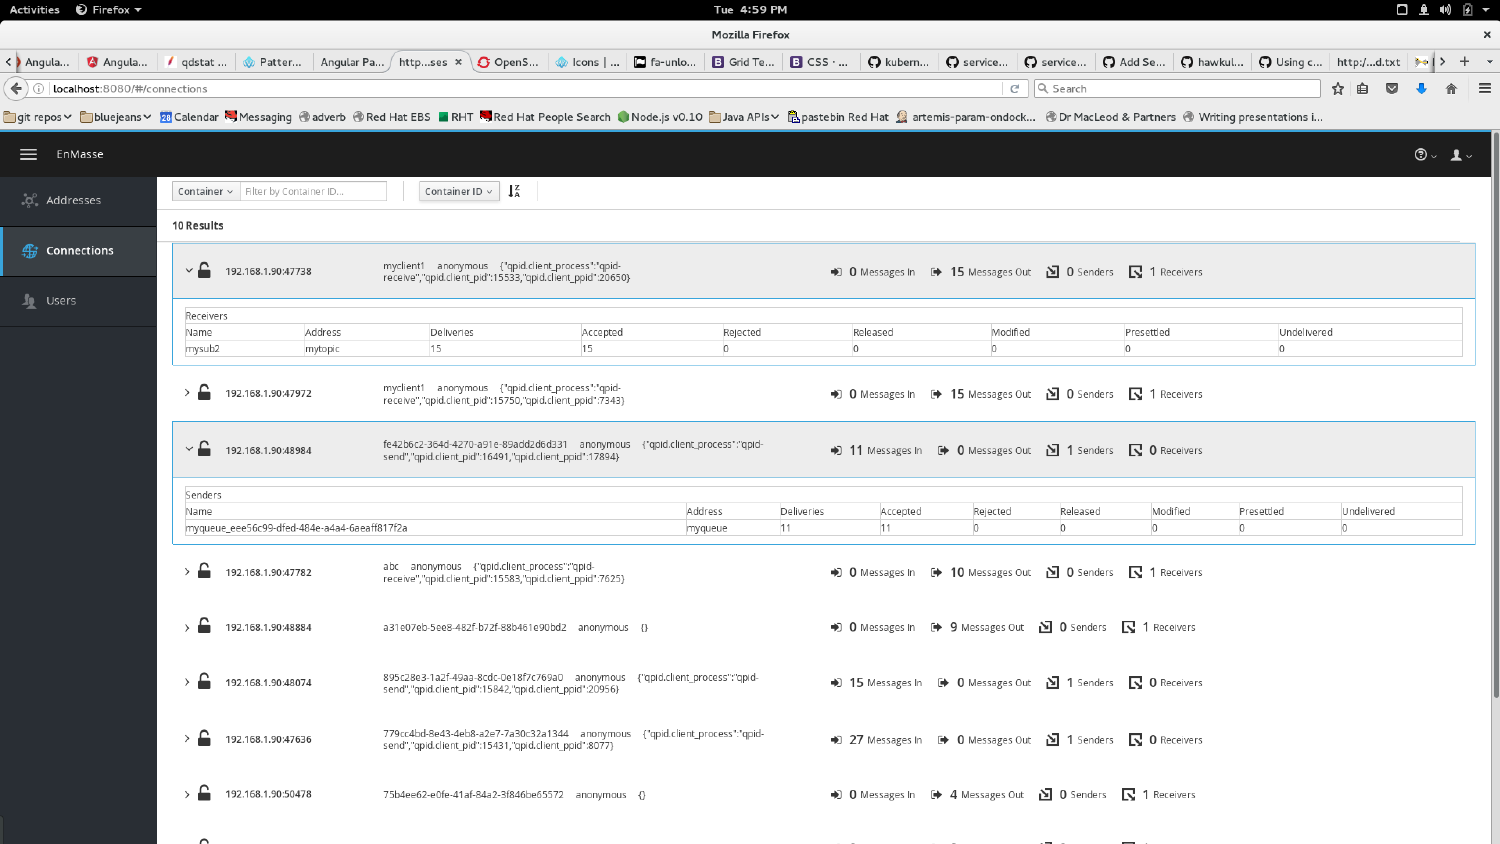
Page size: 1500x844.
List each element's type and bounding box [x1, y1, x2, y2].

list [0, 0, 1500, 844]
